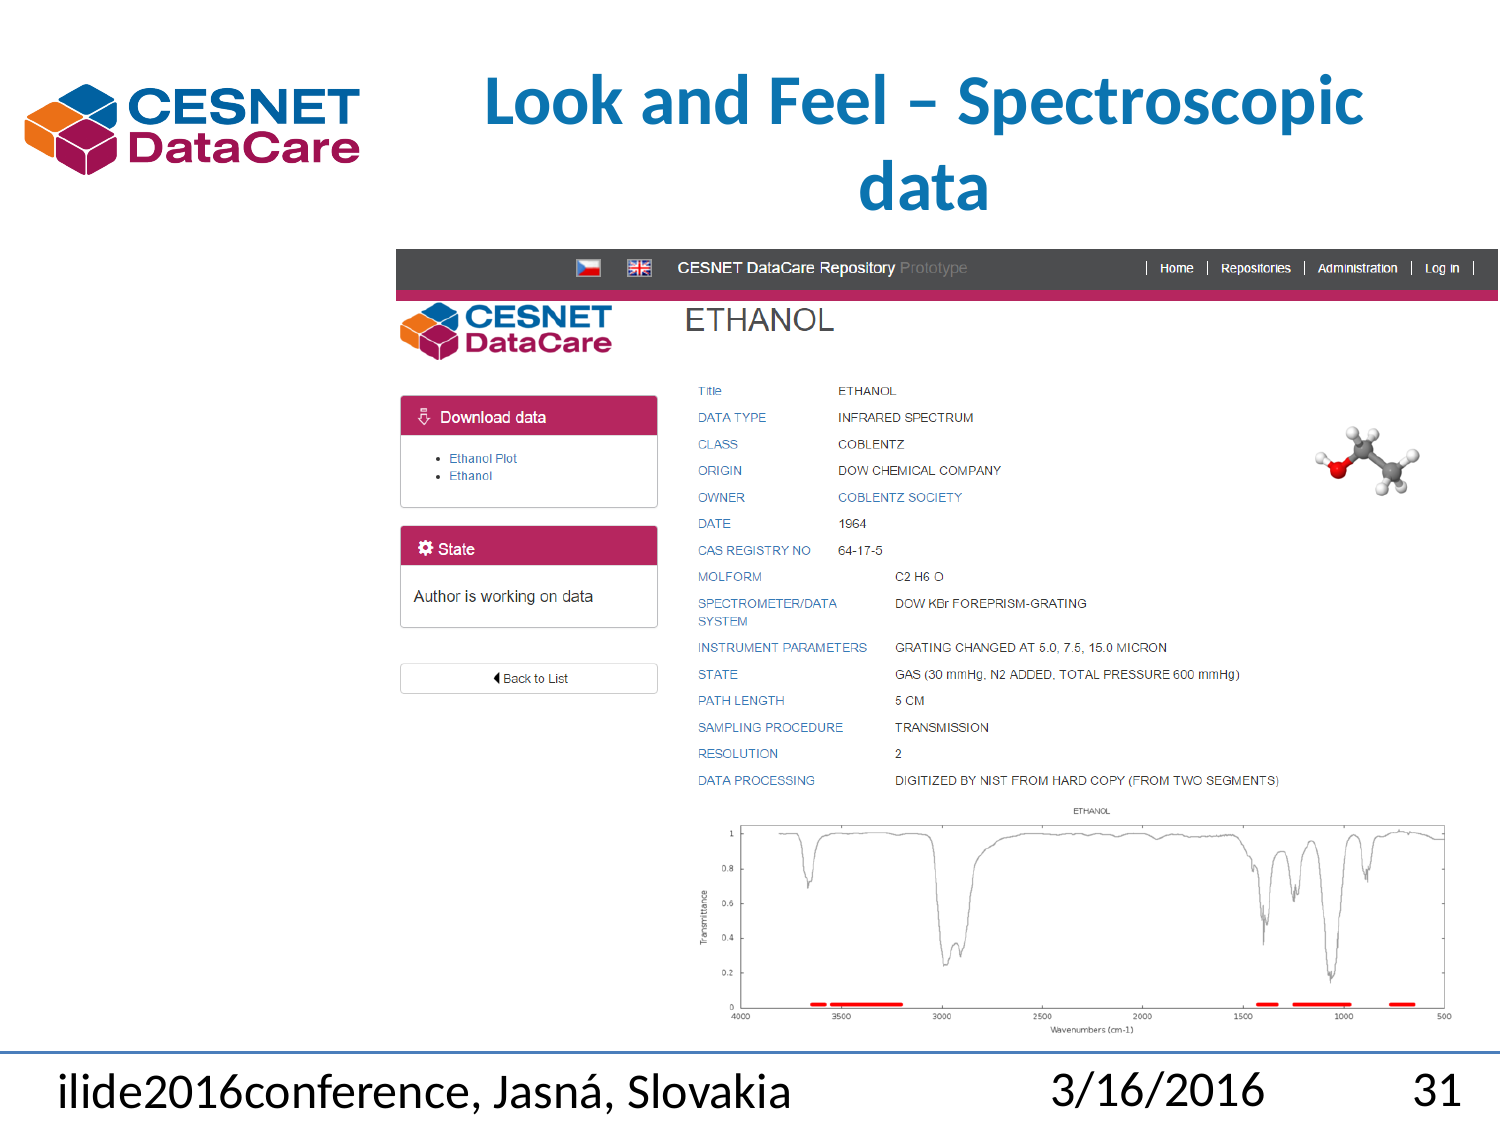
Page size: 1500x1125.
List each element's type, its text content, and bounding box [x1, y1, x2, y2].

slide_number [1015, 1060, 1300, 1123]
picture [24, 83, 360, 176]
footer ilide2016conference, Jasná, Slovakia [0, 1059, 850, 1125]
title Look and Feel – Spectroscopic data [425, 45, 1425, 233]
slide_number 31 [1374, 1058, 1500, 1123]
text_box [850, 1060, 1500, 1125]
picture [396, 249, 1499, 1048]
